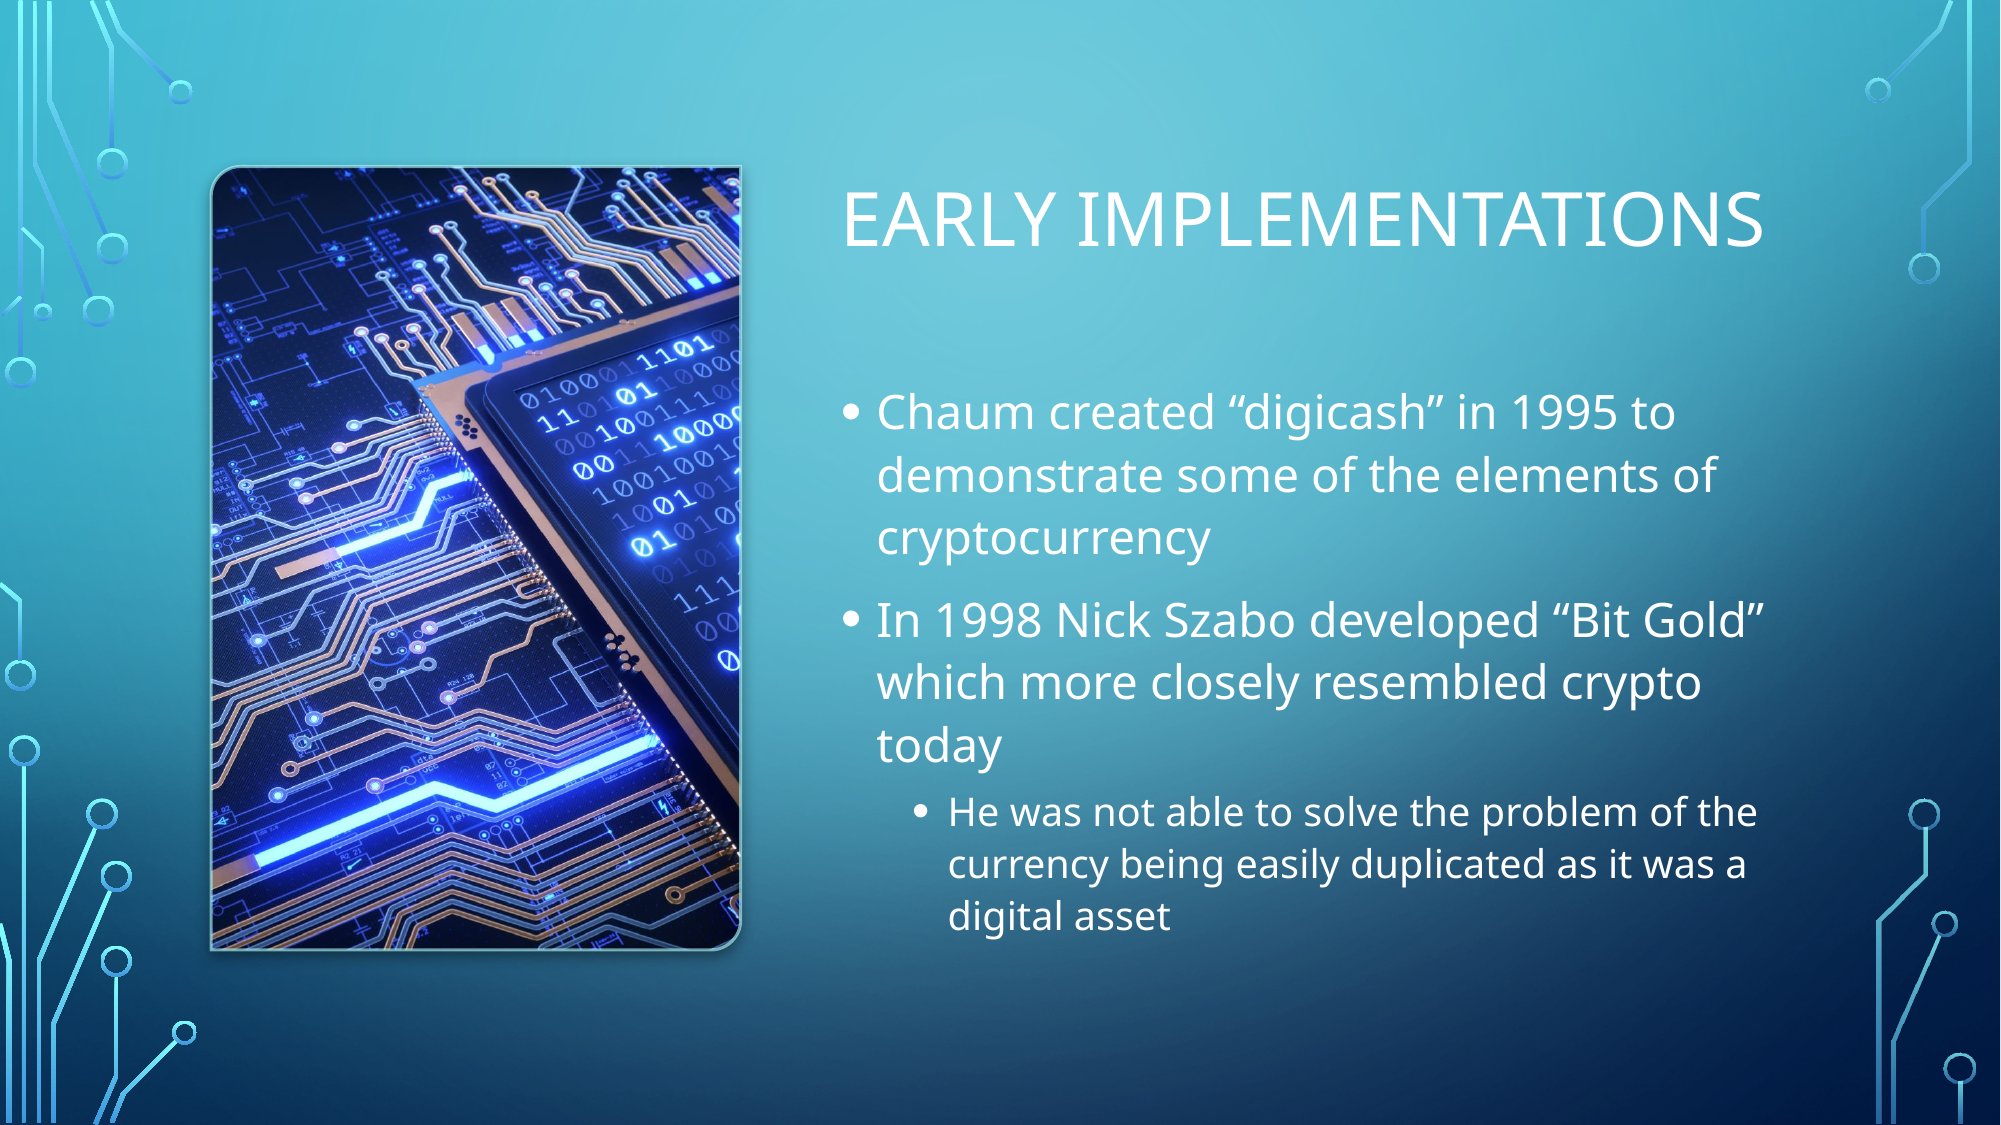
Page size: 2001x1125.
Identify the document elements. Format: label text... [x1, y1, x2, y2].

list Chaum created “digicash” in 1995 to demonstrate some of the elements of cryptocurrency In 1998 Nick Szabo developed “Bit Gold” which more closely resembled crypto today He was not able to solve the problem of the currency being easily duplicated as it was a digital asset [825, 369, 1813, 950]
title Early Implementations [825, 101, 1813, 344]
picture [210, 166, 741, 951]
